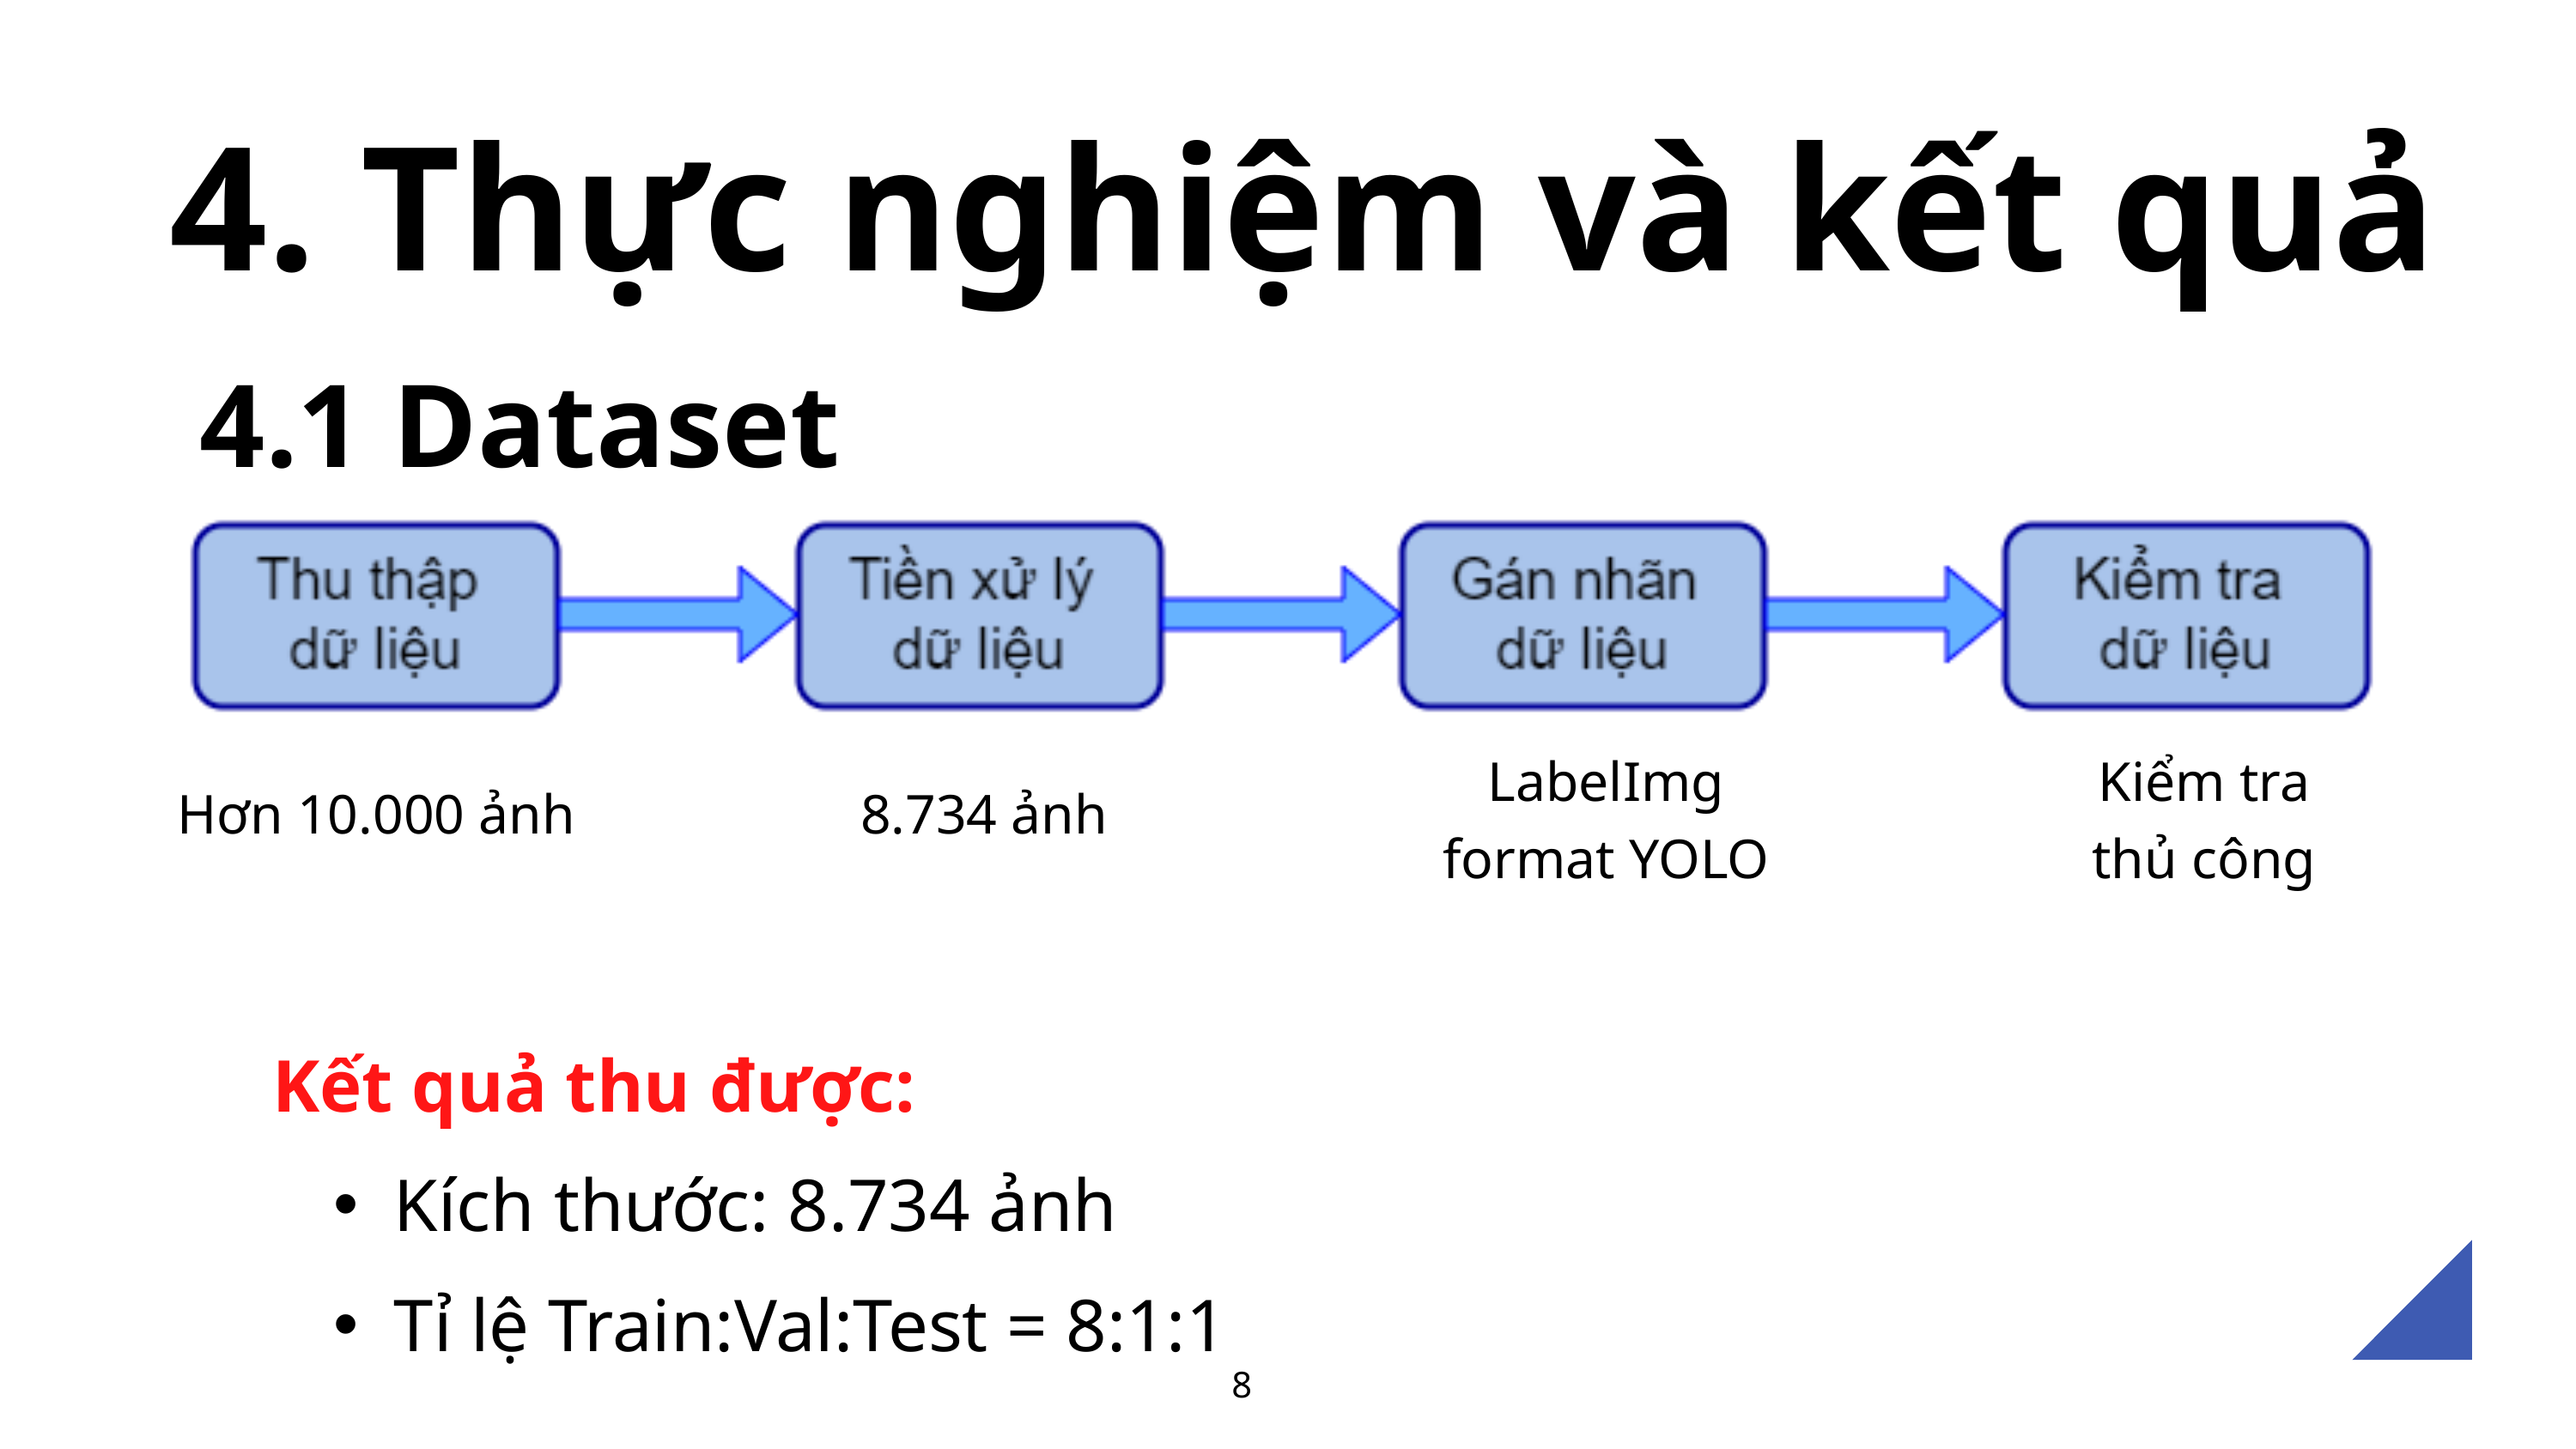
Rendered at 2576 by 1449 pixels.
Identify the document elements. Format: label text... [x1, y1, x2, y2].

text_box Kết quả thu được: Kích thước: 8.734 ảnh Tỉ lệ Train:Val:Test = 8:1:1 [272, 1005, 1449, 1367]
text_box 8.734 ảnh [860, 767, 1134, 845]
text_box 4.1 Dataset [199, 306, 1607, 491]
text_box 8 [1231, 1344, 1253, 1405]
text_box [2352, 1240, 2472, 1361]
text_box Kiểm tra thủ công [2067, 735, 2342, 889]
text_box Hơn 10.000 ảnh [177, 767, 597, 845]
text_box 4. Thực nghiệm và kết quả [0, 78, 2576, 306]
picture [177, 506, 2385, 724]
text_box LabelImg format YOLO [1398, 735, 1814, 889]
